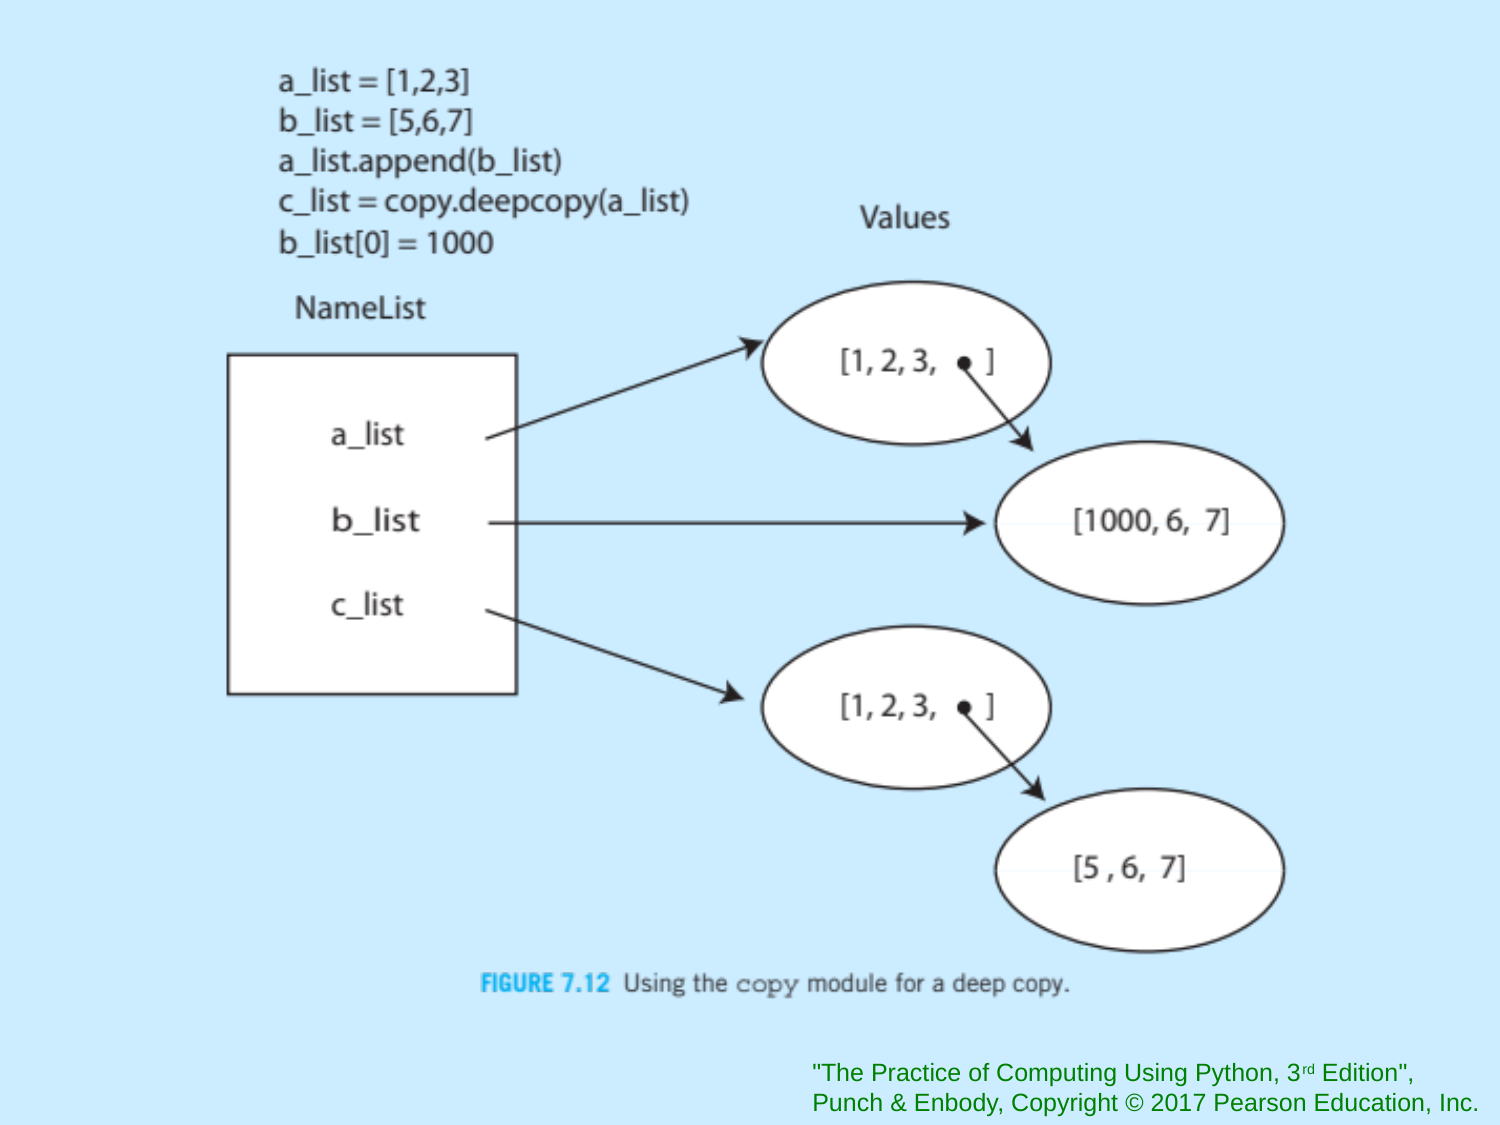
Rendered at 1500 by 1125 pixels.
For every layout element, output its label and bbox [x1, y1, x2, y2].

list [199, 49, 1313, 1024]
